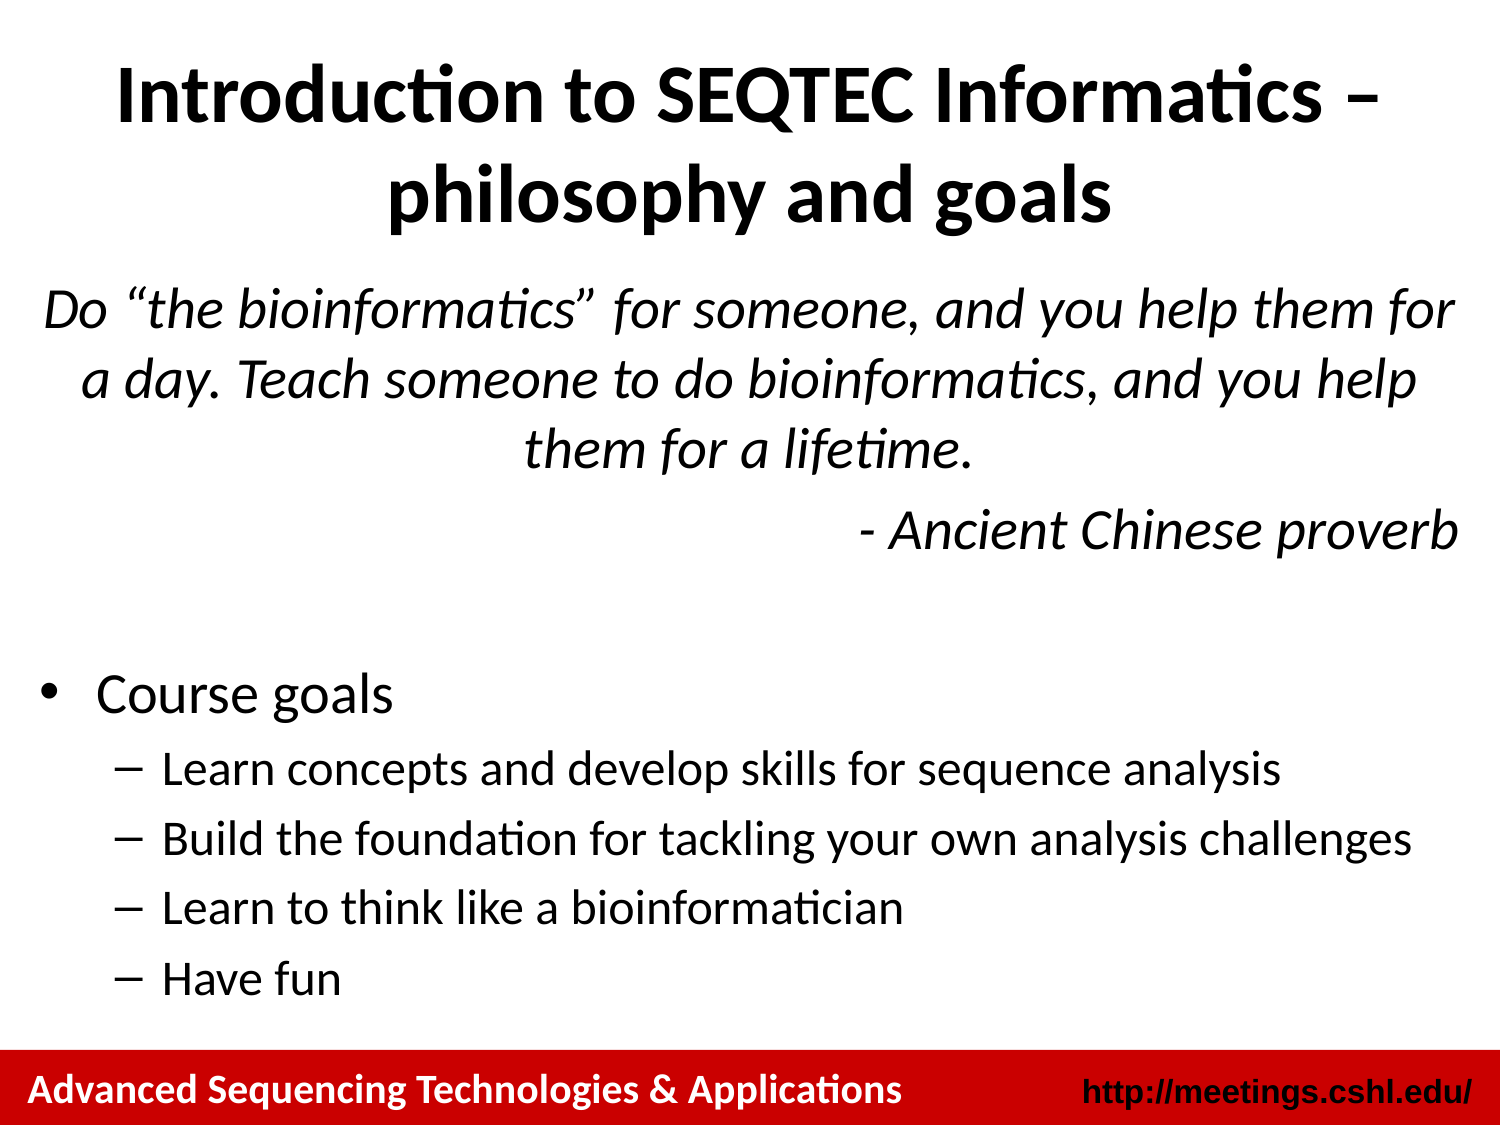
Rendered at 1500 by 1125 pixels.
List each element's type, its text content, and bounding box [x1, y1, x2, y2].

list Do “the bioinformatics” for someone, and you help them for a day. Teach someone to do bioinformatics, and you help them for a lifetime. - Ancient Chinese proverb Course goals Learn concepts and develop skills for sequence analysis Build the foundation for tackling your own analysis challenges Learn to think like a bioinformatician Have fun [24, 262, 1475, 1038]
title Introduction to SEQTEC Informatics – philosophy and goals [24, 45, 1475, 233]
